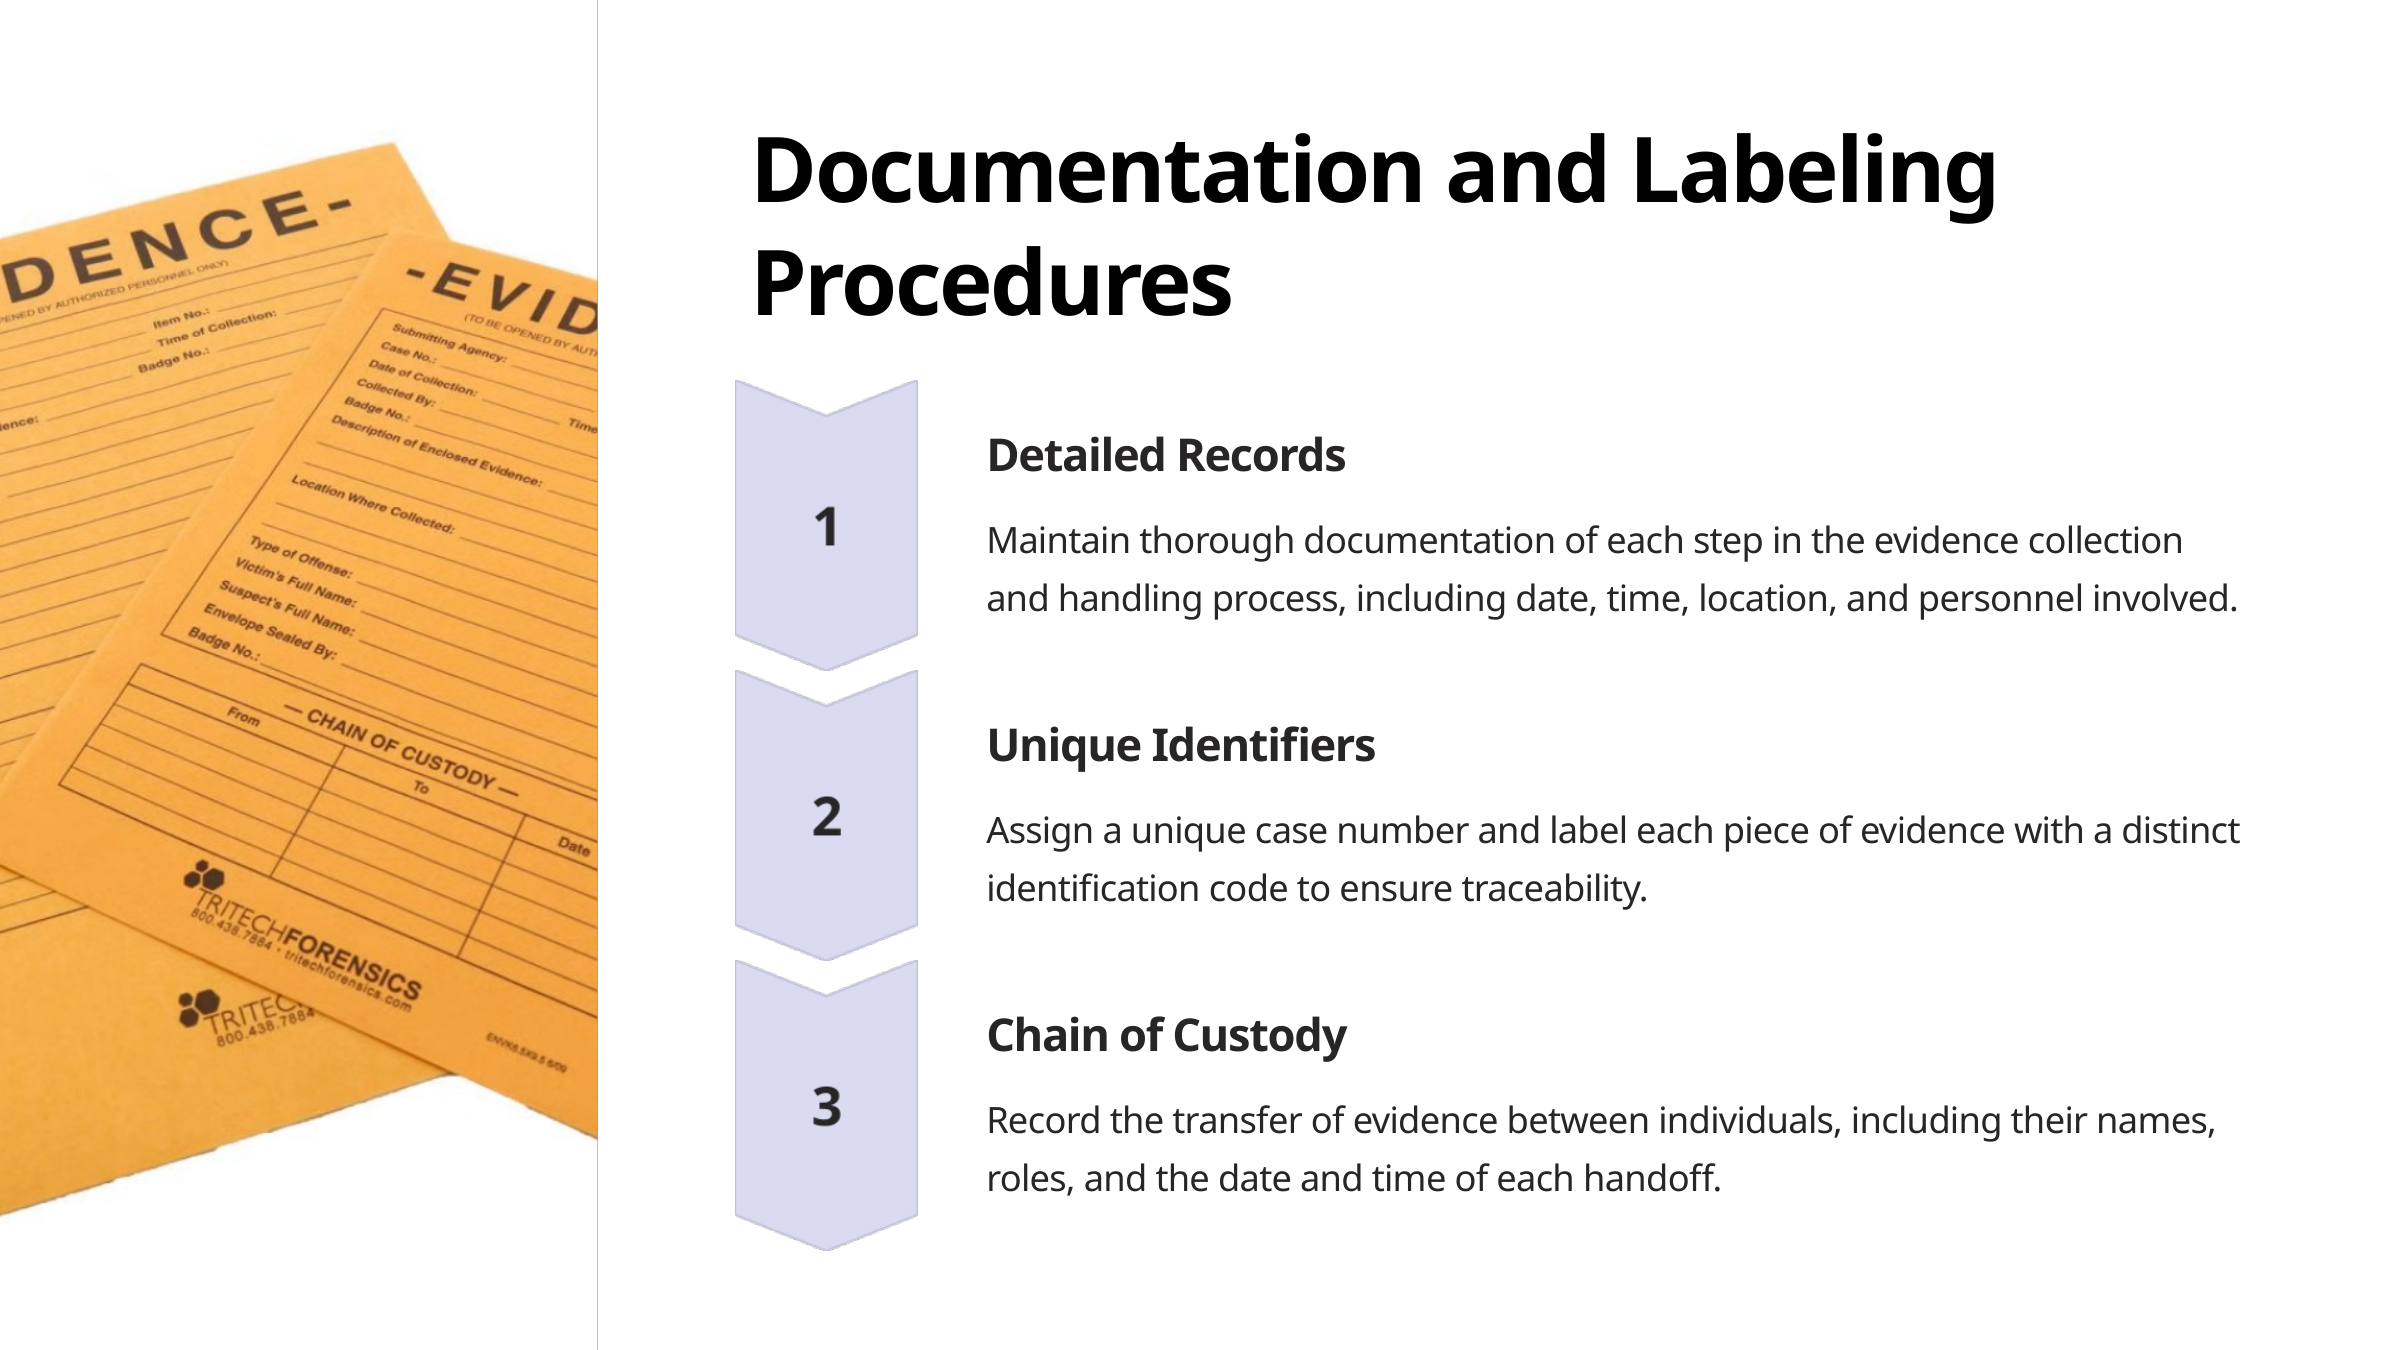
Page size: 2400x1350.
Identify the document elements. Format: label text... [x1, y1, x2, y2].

text_box Unique Identifiers [971, 706, 1425, 764]
text_box Detailed Records [971, 416, 1425, 474]
picture [735, 380, 918, 1251]
text_box [599, 0, 2400, 1350]
text_box Assign a unique case number and label each piece of evidence with a distinct identification code to ensure traceability. [971, 785, 2264, 902]
text_box Maintain thorough documentation of each step in the evidence collection and handling process, including date, time, location, and personnel involved. [971, 495, 2264, 612]
text_box Chain of Custody [971, 996, 1425, 1054]
text_box Record the transfer of evidence between individuals, including their names, roles, and the date and time of each handoff. [971, 1075, 2264, 1192]
text_box Documentation and Labeling Procedures [735, 99, 2265, 327]
picture [0, 0, 599, 1350]
